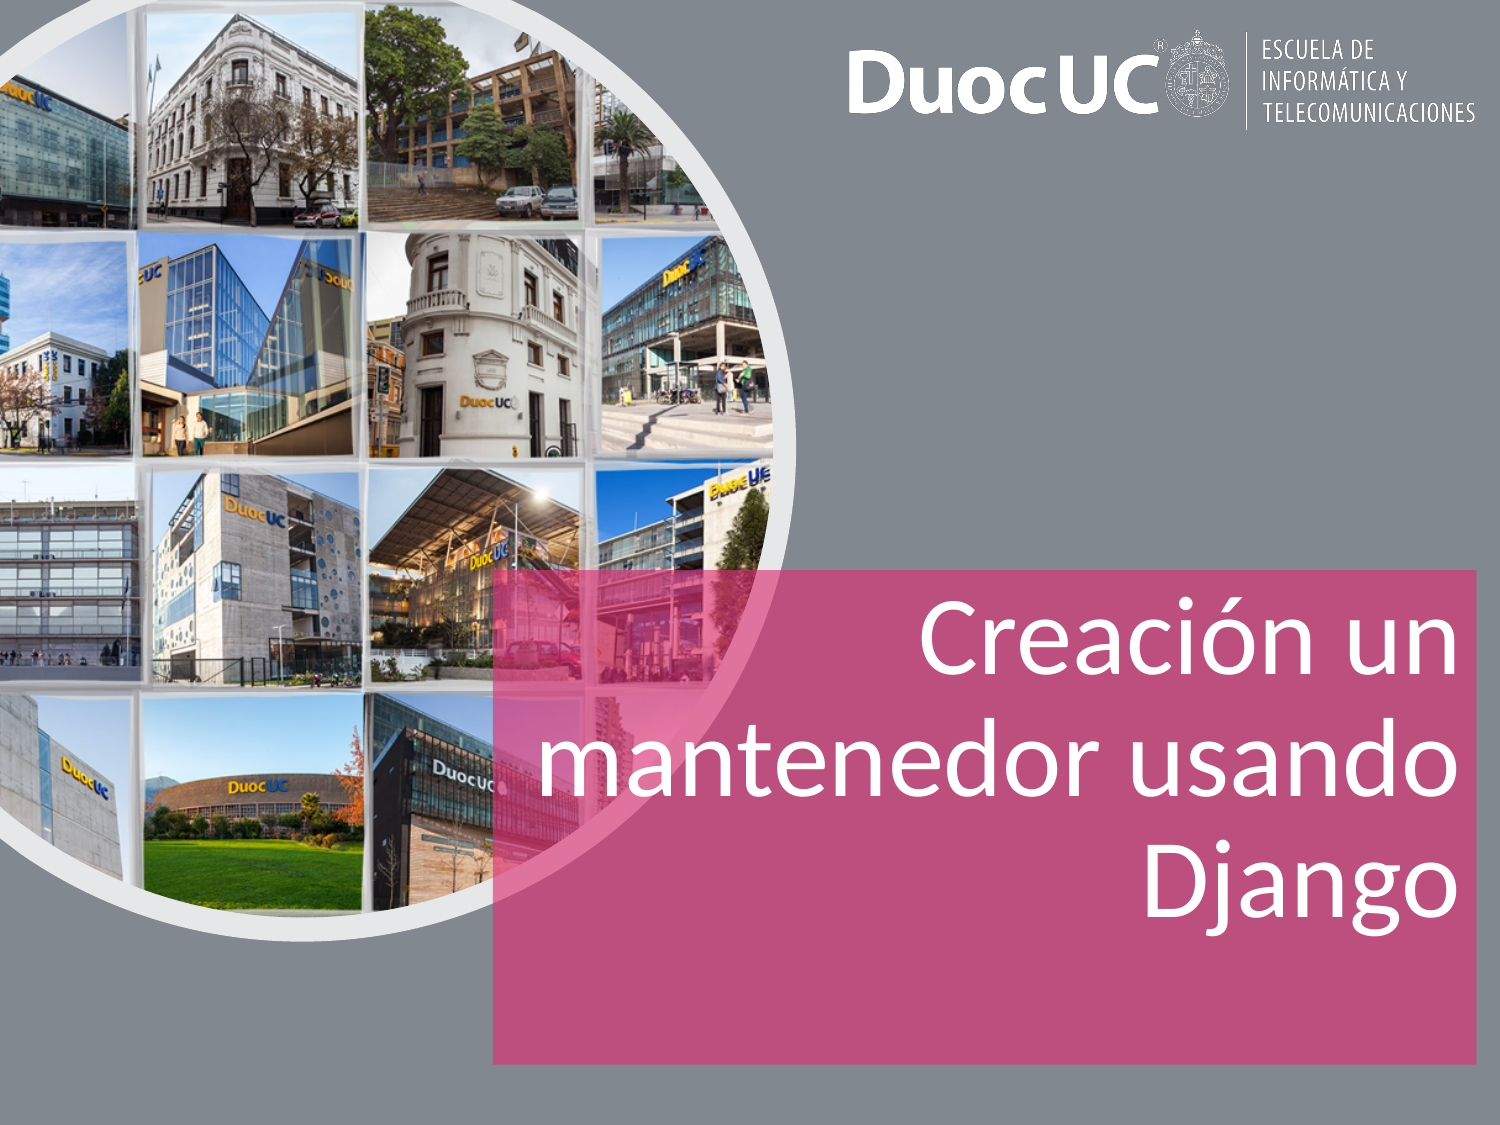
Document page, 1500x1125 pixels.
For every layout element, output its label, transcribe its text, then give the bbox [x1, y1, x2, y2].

picture [0, 0, 774, 918]
picture [849, 30, 1475, 130]
title Creación un mantenedor usando Django [492, 570, 1477, 1065]
